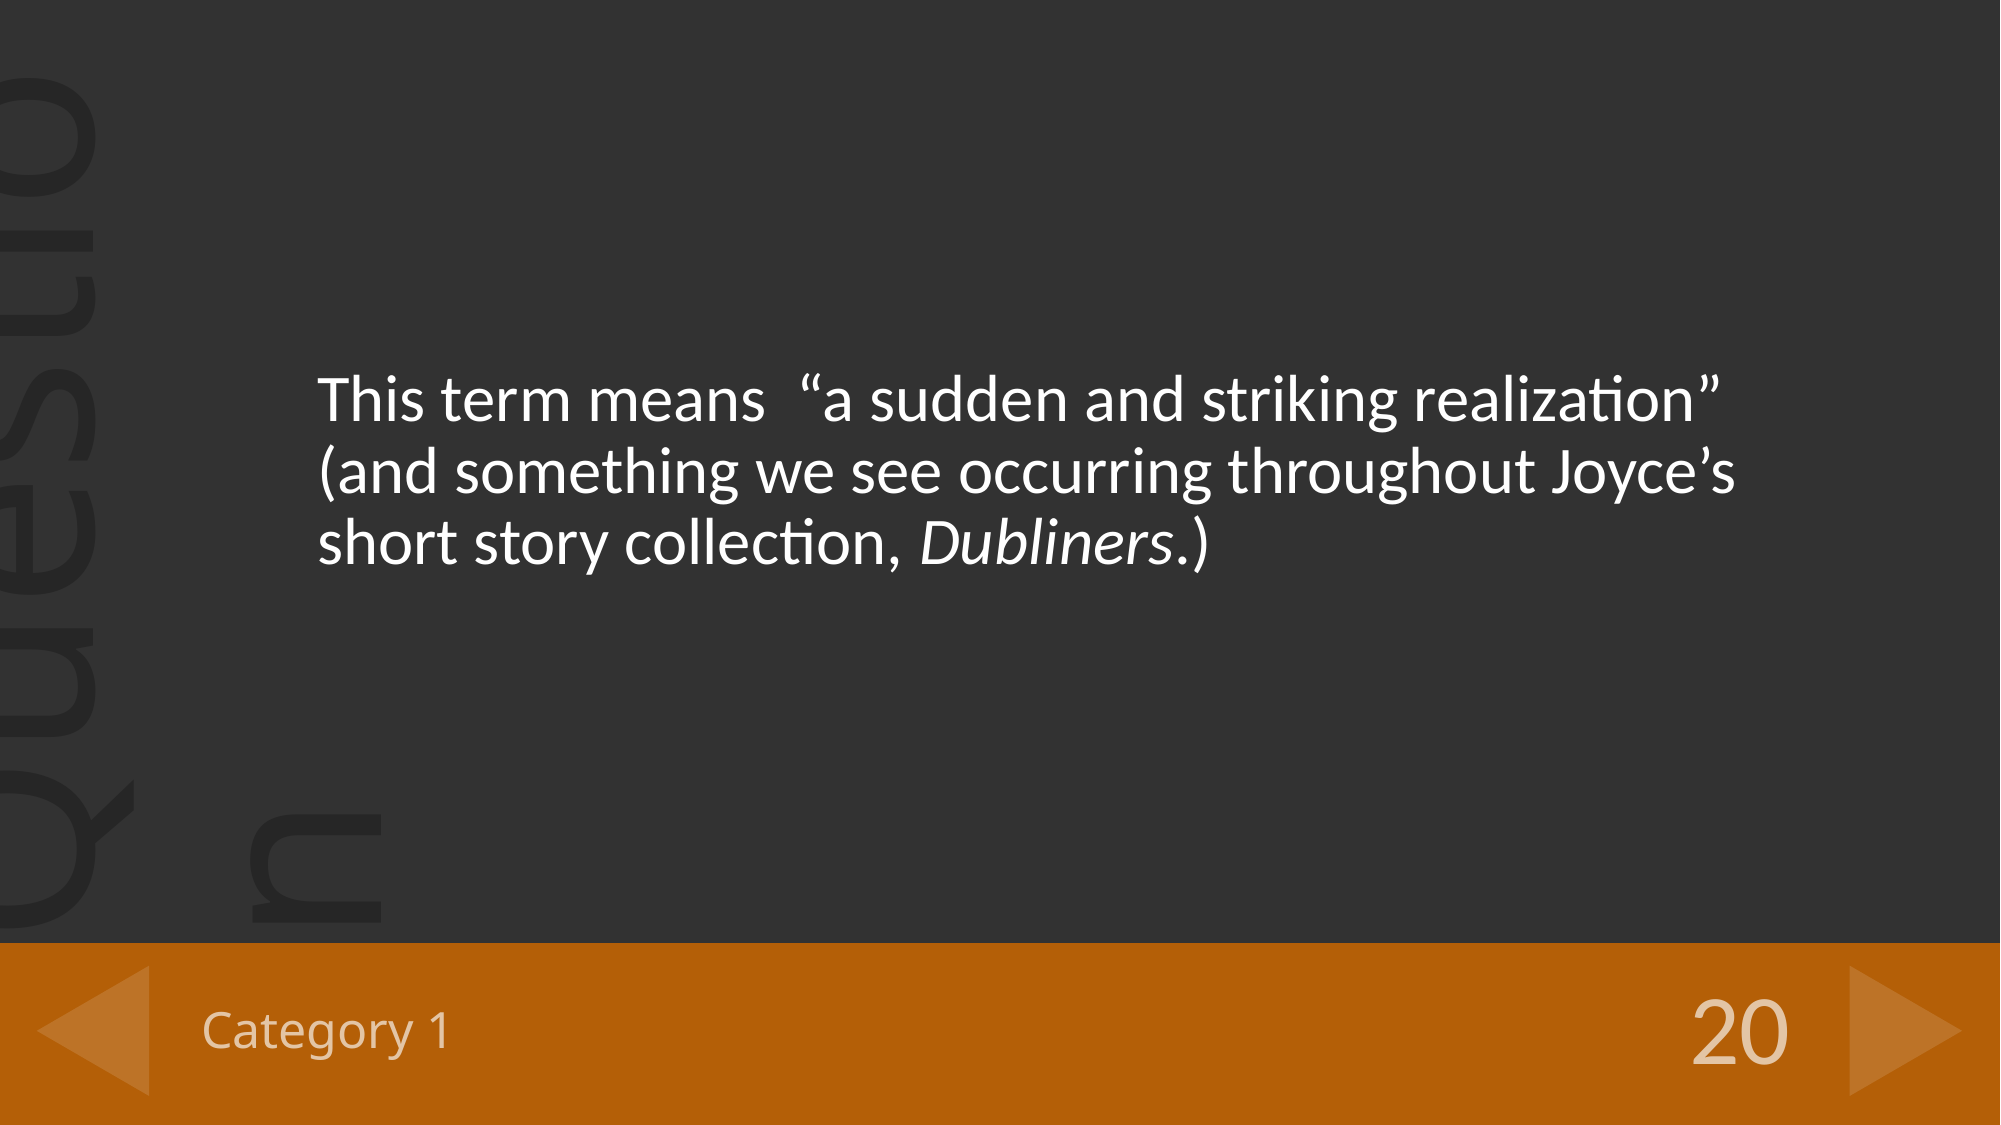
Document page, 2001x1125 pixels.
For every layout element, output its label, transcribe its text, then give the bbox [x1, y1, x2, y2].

title Category 1 [185, 967, 1494, 1097]
list This term means “a sudden and striking realization” (and something we see occurring throughout Joyce’s short story collection, Dubliners.) [302, 307, 1760, 636]
list 20 [1494, 967, 1806, 1097]
